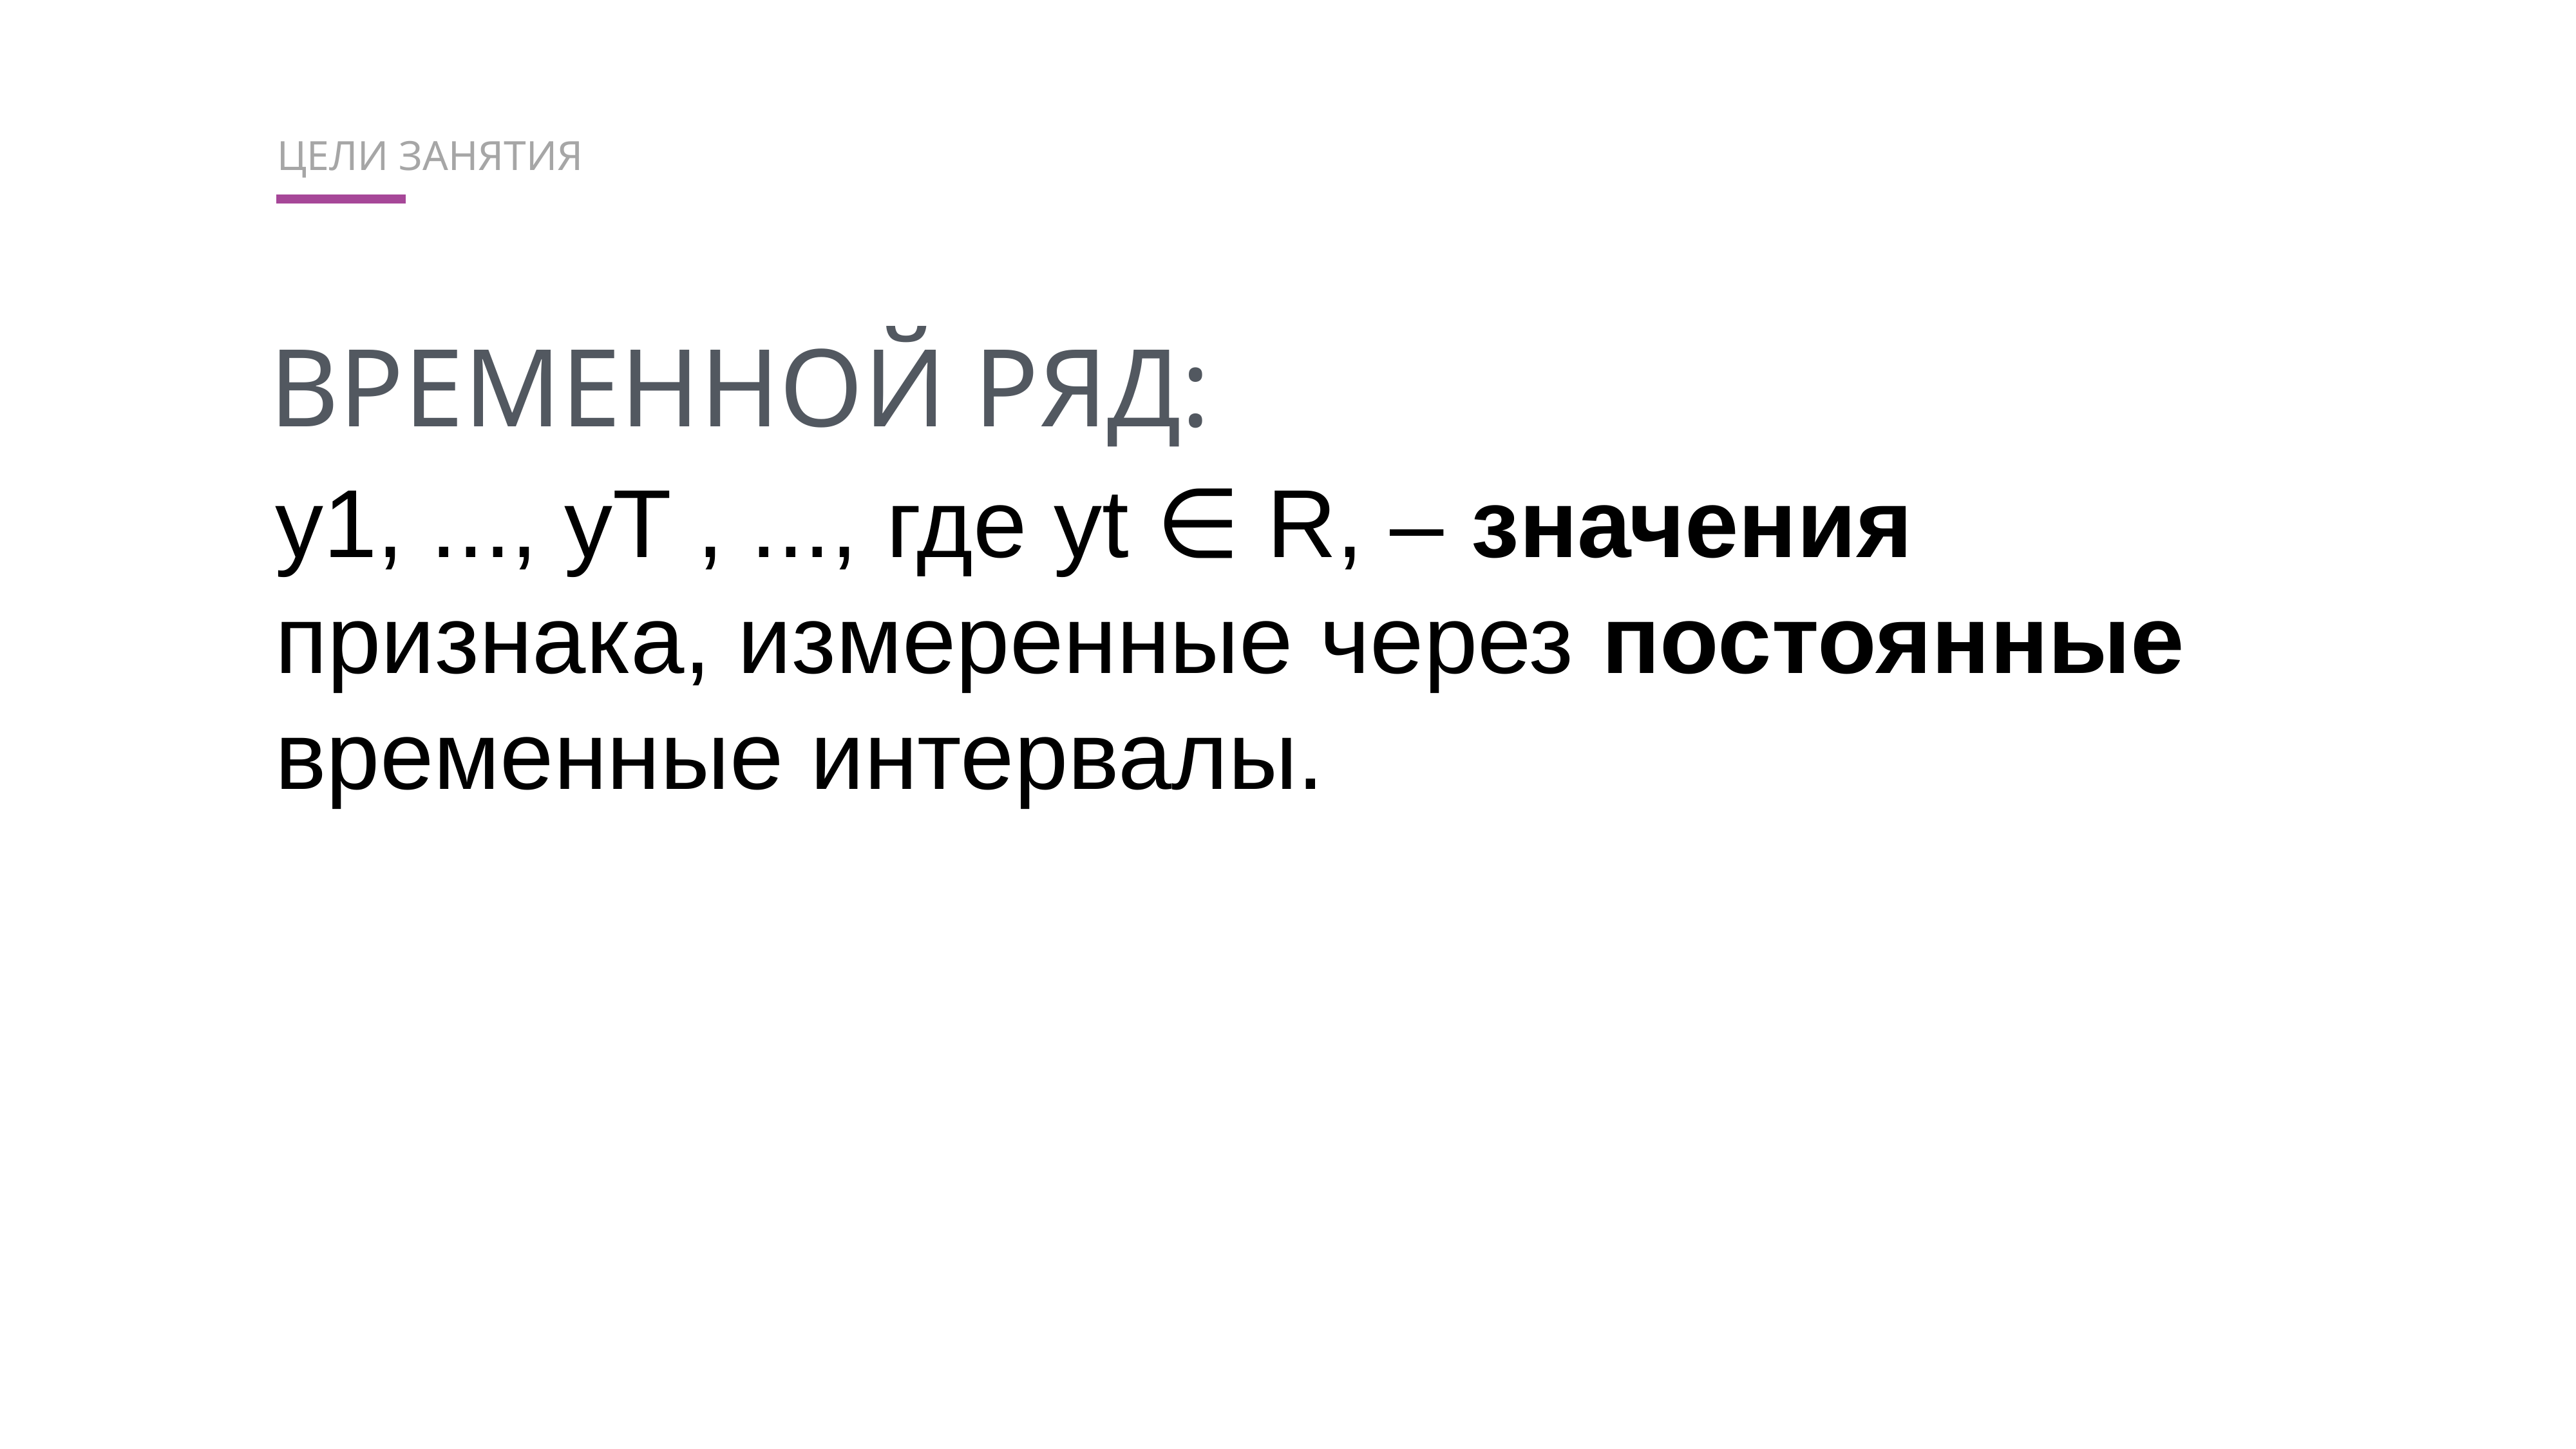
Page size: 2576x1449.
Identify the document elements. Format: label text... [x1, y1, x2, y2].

text_box ЦЕЛИ ЗАНЯТИЯ [272, 109, 2318, 178]
text_box ВРЕМЕННОЙ РЯД: [264, 275, 2311, 456]
text_box y1, ..., yT , ..., где yt ∈ R, – значения признака, измеренные через постоянные временные интервалы. [269, 455, 2316, 833]
